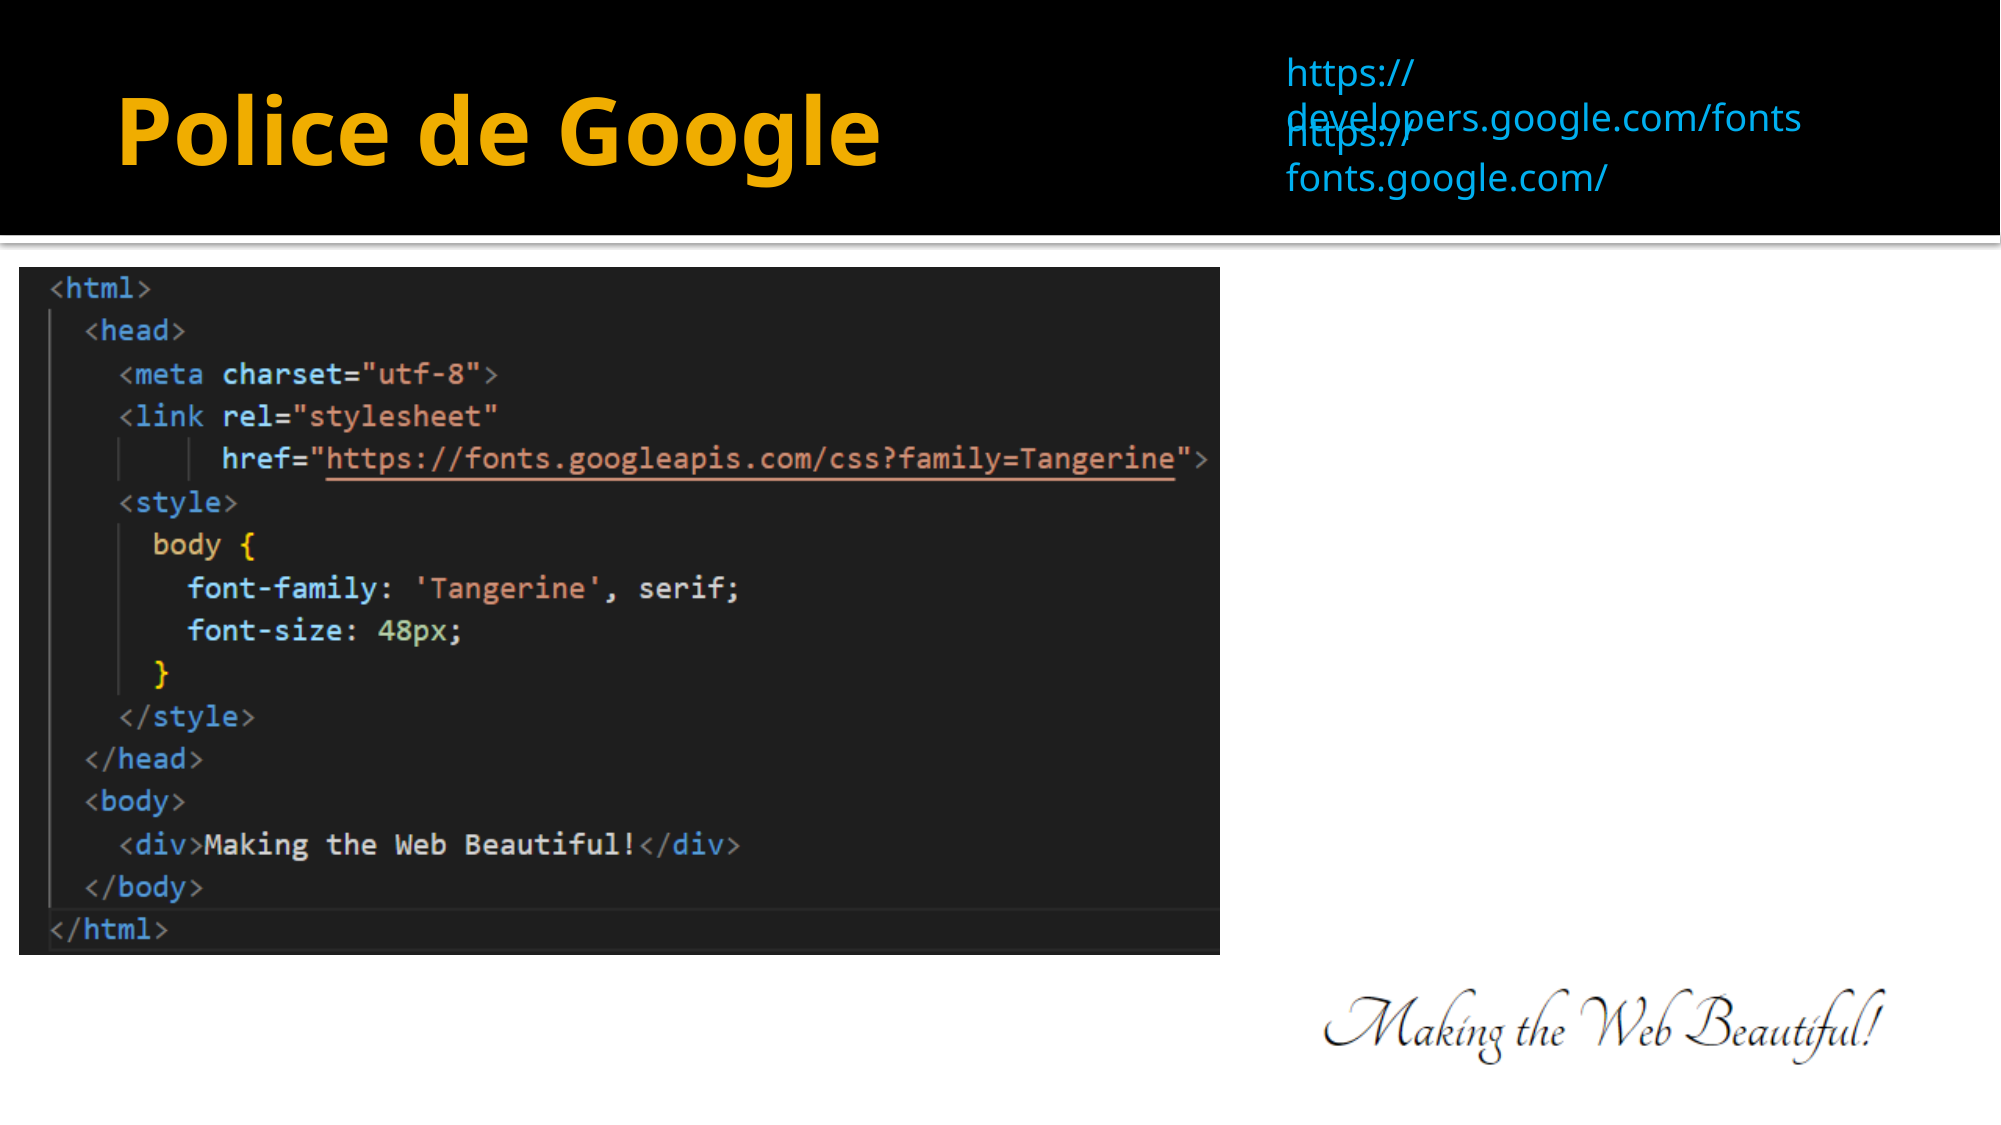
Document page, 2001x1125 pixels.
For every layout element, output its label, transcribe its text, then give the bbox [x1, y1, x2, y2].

picture [19, 267, 1220, 955]
picture [1310, 975, 1902, 1079]
title Police de Google [99, 25, 1900, 231]
text_box https://developers.google.com/fonts [1271, 41, 1869, 147]
text_box https://fonts.google.com/ [1271, 101, 1715, 207]
